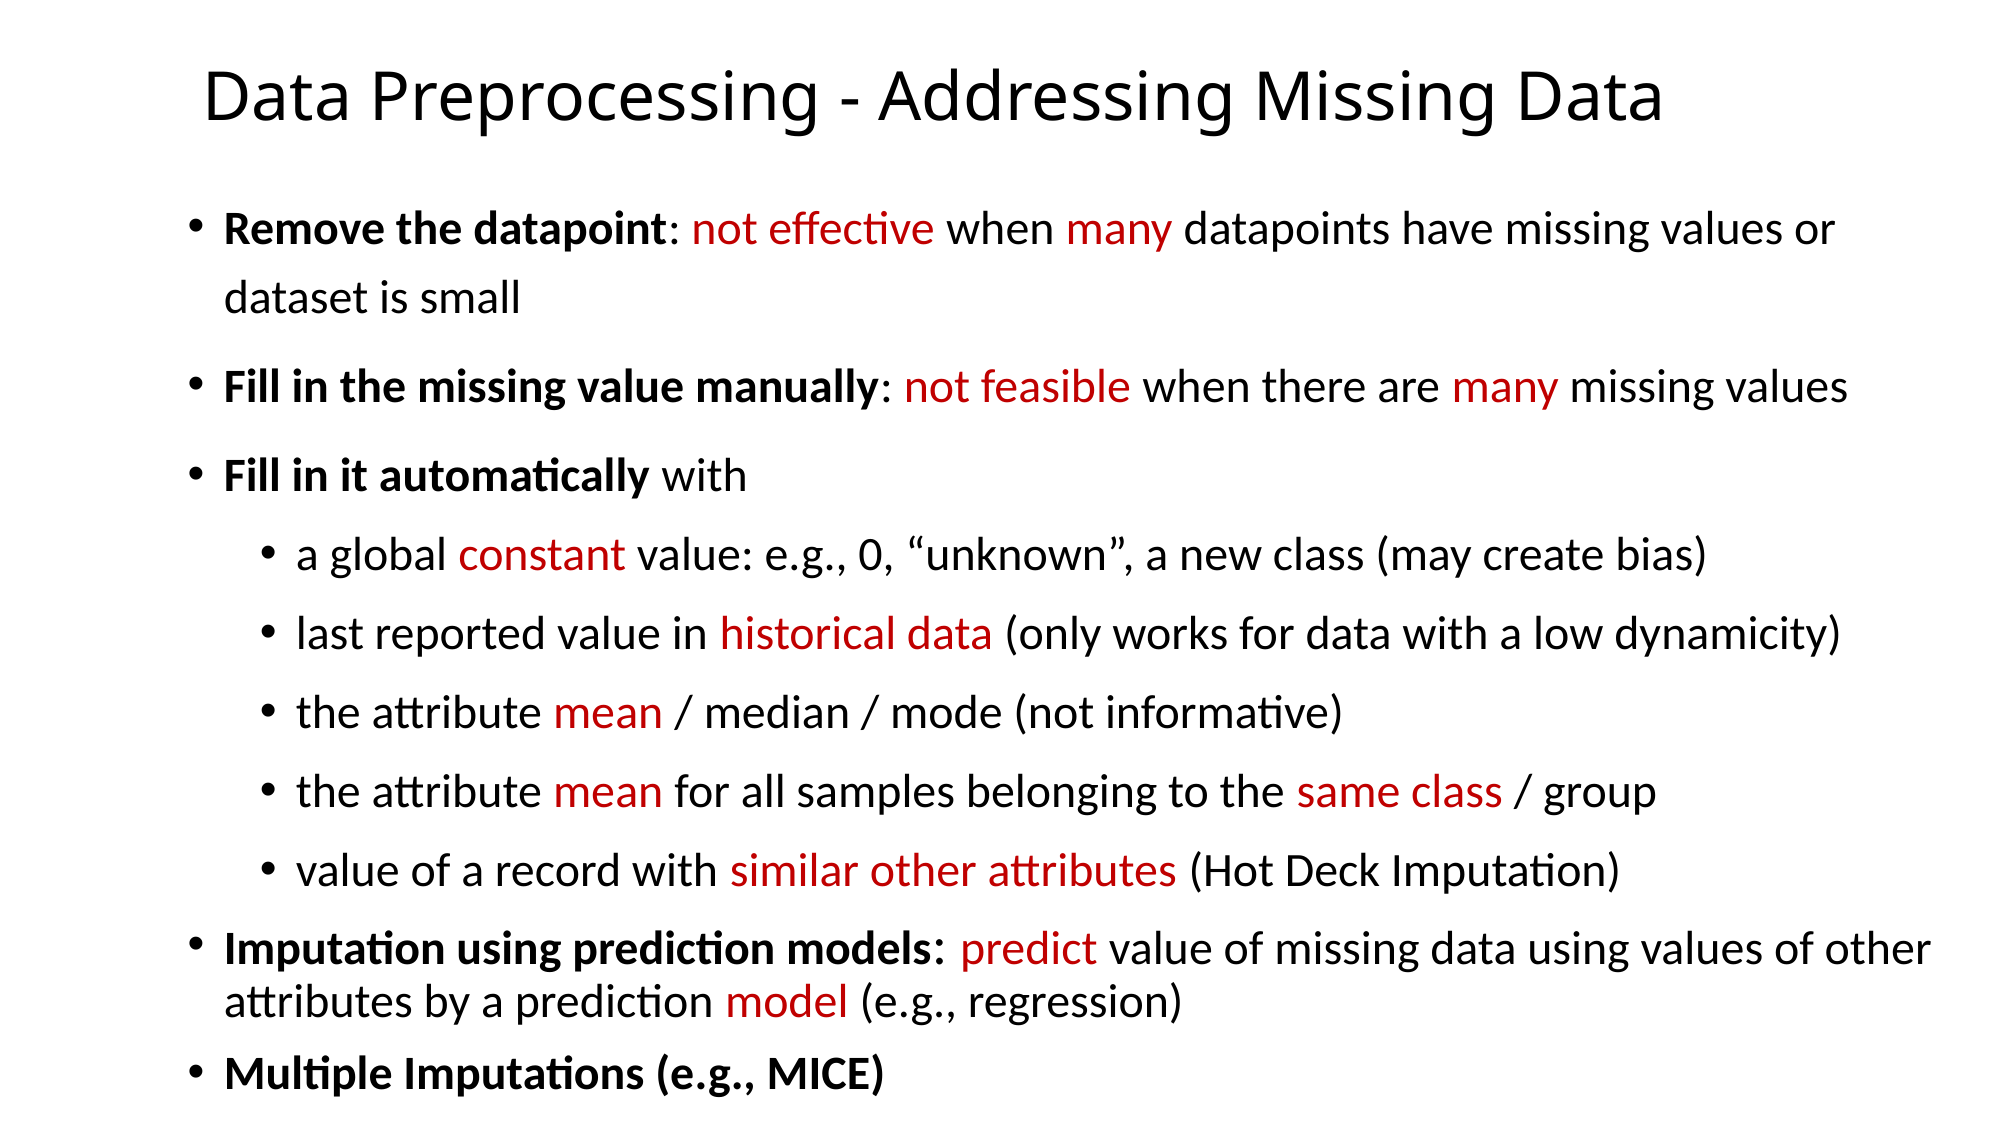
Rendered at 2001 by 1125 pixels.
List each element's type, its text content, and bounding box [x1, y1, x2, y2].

list Remove the datapoint: not effective when many datapoints have missing values or dataset is small Fill in the missing value manually: not feasible when there are many missing values Fill in it automatically with a global constant value: e.g., 0, “unknown”, a new class (may create bias) last reported value in historical data (only works for data with a low dynamicity) the attribute mean / median / mode (not informative) the attribute mean for all samples belonging to the same class / group value of a record with similar other attributes (Hot Deck Imputation) Imputation using prediction models: predict value of missing data using values of other attributes by a prediction model (e.g., regression) Multiple Imputations (e.g., MICE) [172, 177, 1949, 1115]
title Data Preprocessing - Addressing Missing Data [187, 35, 1894, 161]
